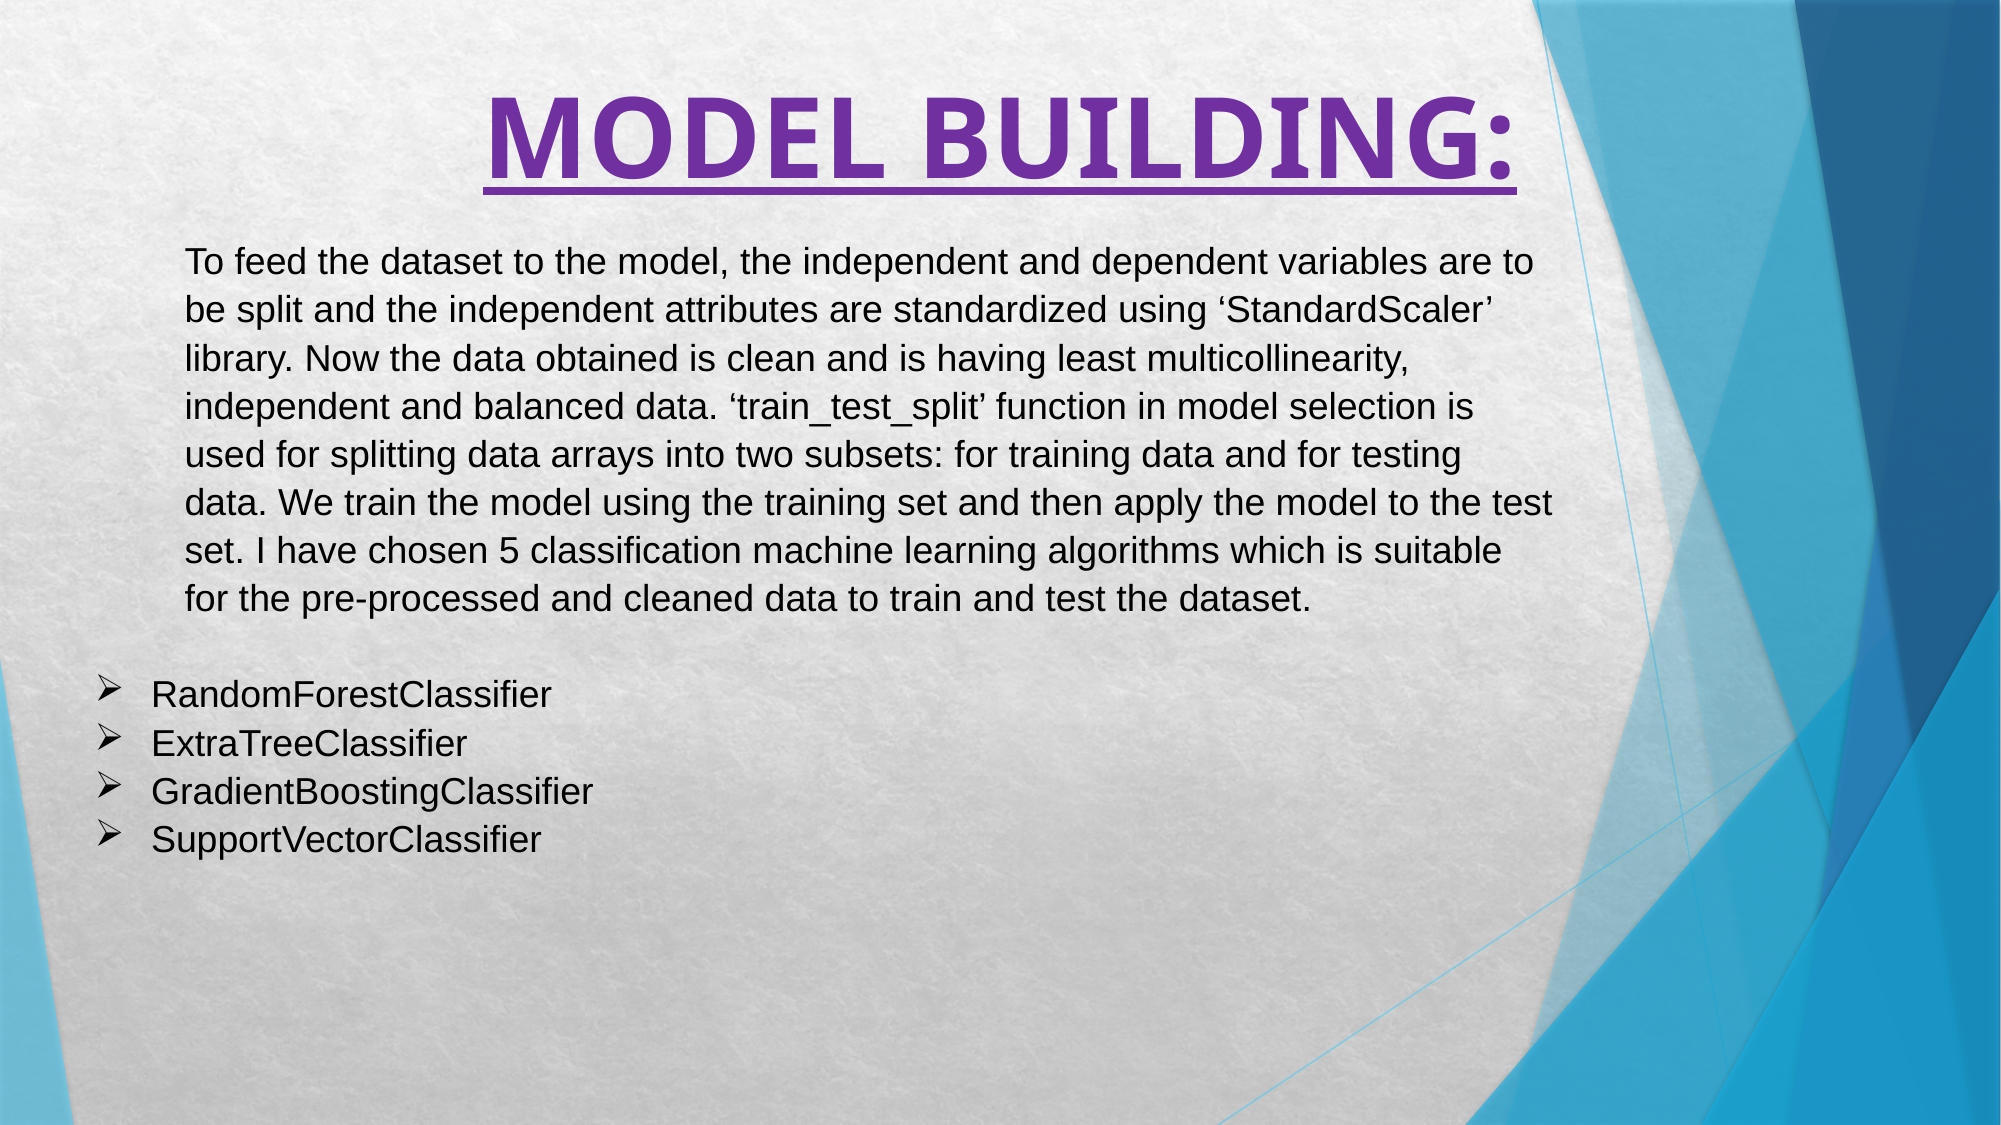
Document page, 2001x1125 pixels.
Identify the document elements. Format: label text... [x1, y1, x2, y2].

title MODEL BUILDING: [212, 58, 1788, 173]
text_box To feed the dataset to the model, the independent and dependent variables are to be split and the independent attributes are standardized using ‘StandardScaler’ library. Now the data obtained is clean and is having least multicollinearity, independent and balanced data. ‘train_test_split’ function in model selection is used for splitting data arrays into two subsets: for training data and for testing data. We train the model using the training set and then apply the model to the test set. I have chosen 5 classification machine learning algorithms which is suitable for the pre-processed and cleaned data to train and test the dataset. RandomForestClassifier ExtraTreeClassifier GradientBoostingClassifier SupportVectorClassifier [80, 226, 1570, 932]
list [44, 219, 1570, 1090]
